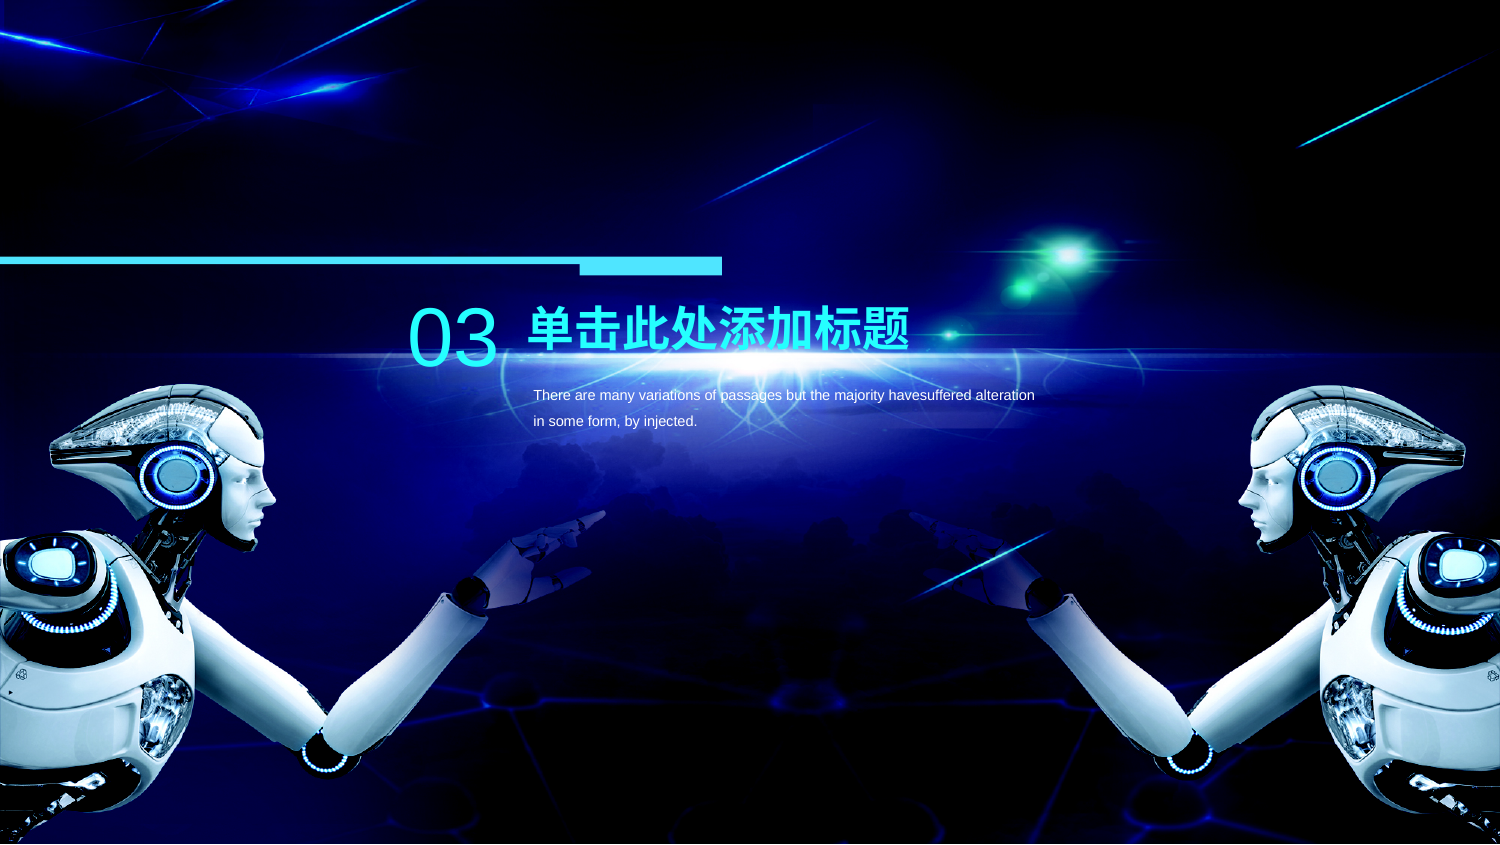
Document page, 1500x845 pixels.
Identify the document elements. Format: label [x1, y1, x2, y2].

picture [0, 0, 1500, 844]
text_box [0, 256, 723, 276]
